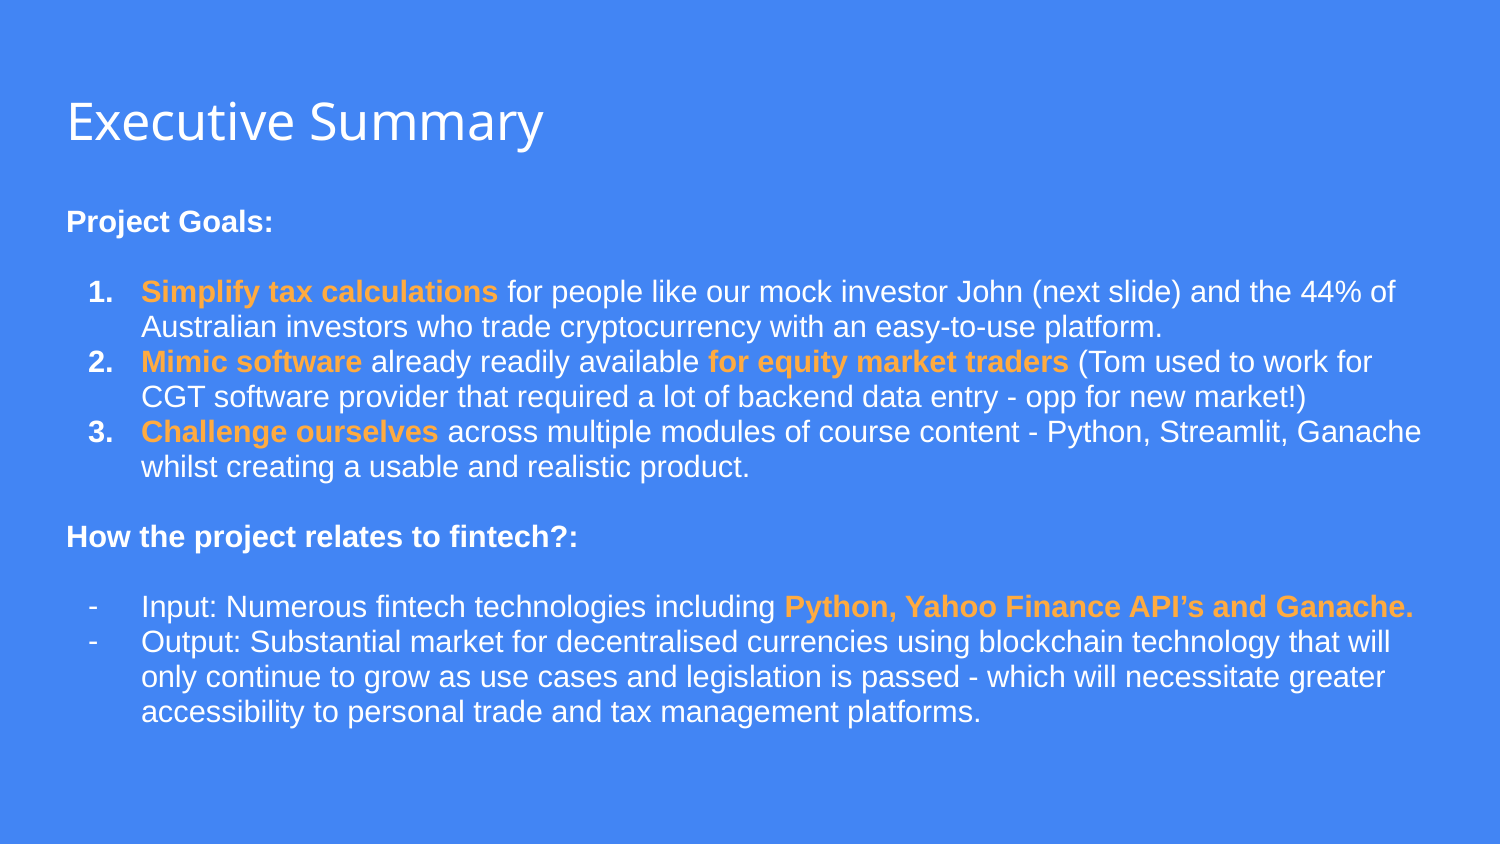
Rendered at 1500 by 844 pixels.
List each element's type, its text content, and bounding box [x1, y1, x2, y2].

title Executive Summary [51, 72, 1449, 167]
list Project Goals: Simplify tax calculations for people like our mock investor John (next slide) and the 44% of Australian investors who trade cryptocurrency with an easy-to-use platform. Mimic software already readily available for equity market traders (Tom used to work for CGT software provider that required a lot of backend data entry - opp for new market!) Challenge ourselves across multiple modules of course content - Python, Streamlit, Ganache whilst creating a usable and realistic product. How the project relates to fintech?: Input: Numerous fintech technologies including Python, Yahoo Finance API’s and Ganache. Output: Substantial market for decentralised currencies using blockchain technology that will only continue to grow as use cases and legislation is passed - which will necessitate greater accessibility to personal trade and tax management platforms. [51, 189, 1449, 750]
